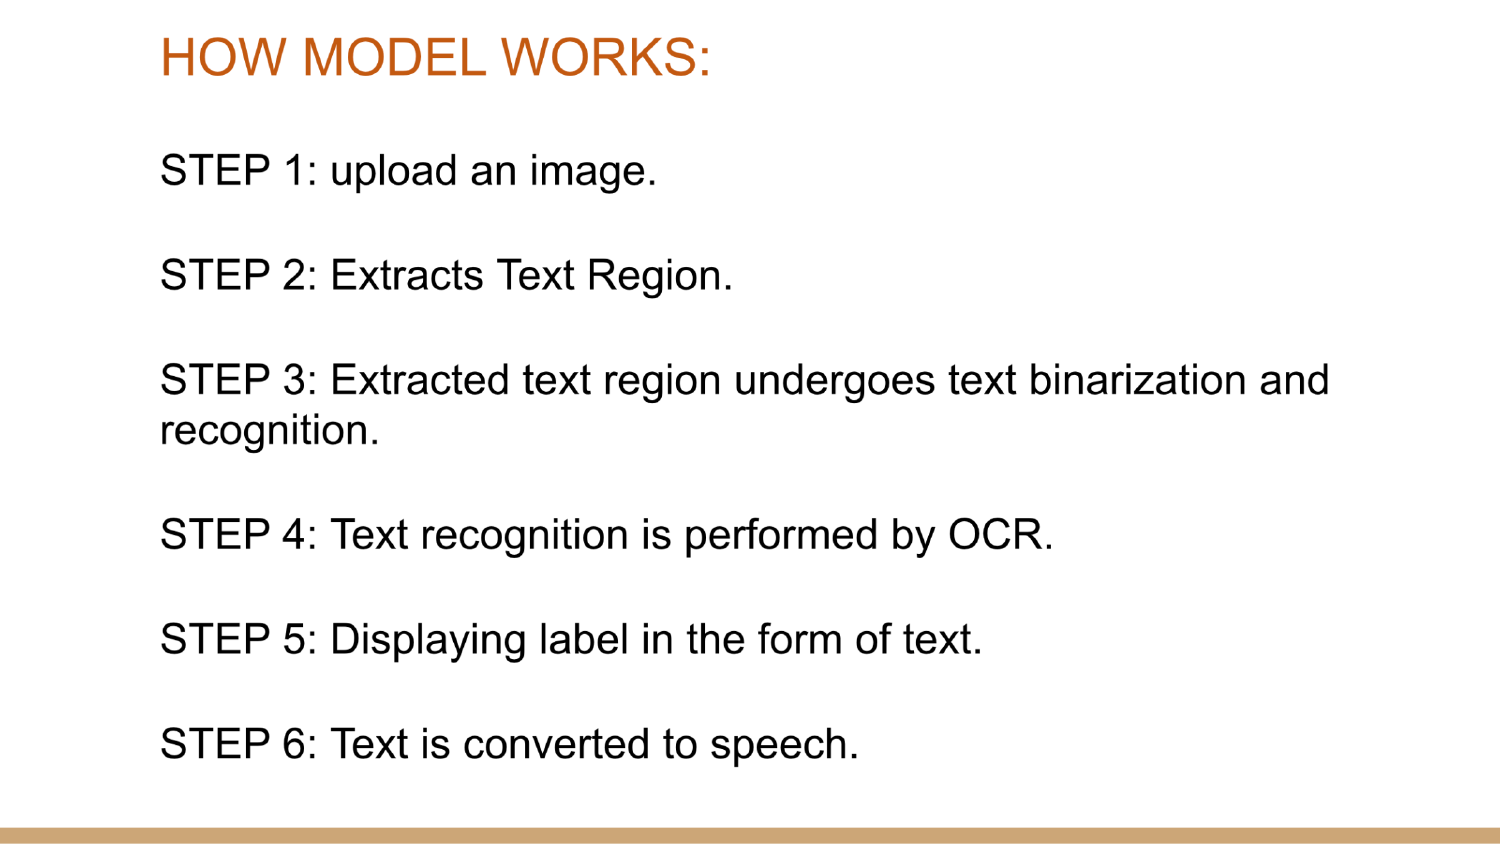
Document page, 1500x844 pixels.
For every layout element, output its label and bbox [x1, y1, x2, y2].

picture [110, 0, 1390, 824]
